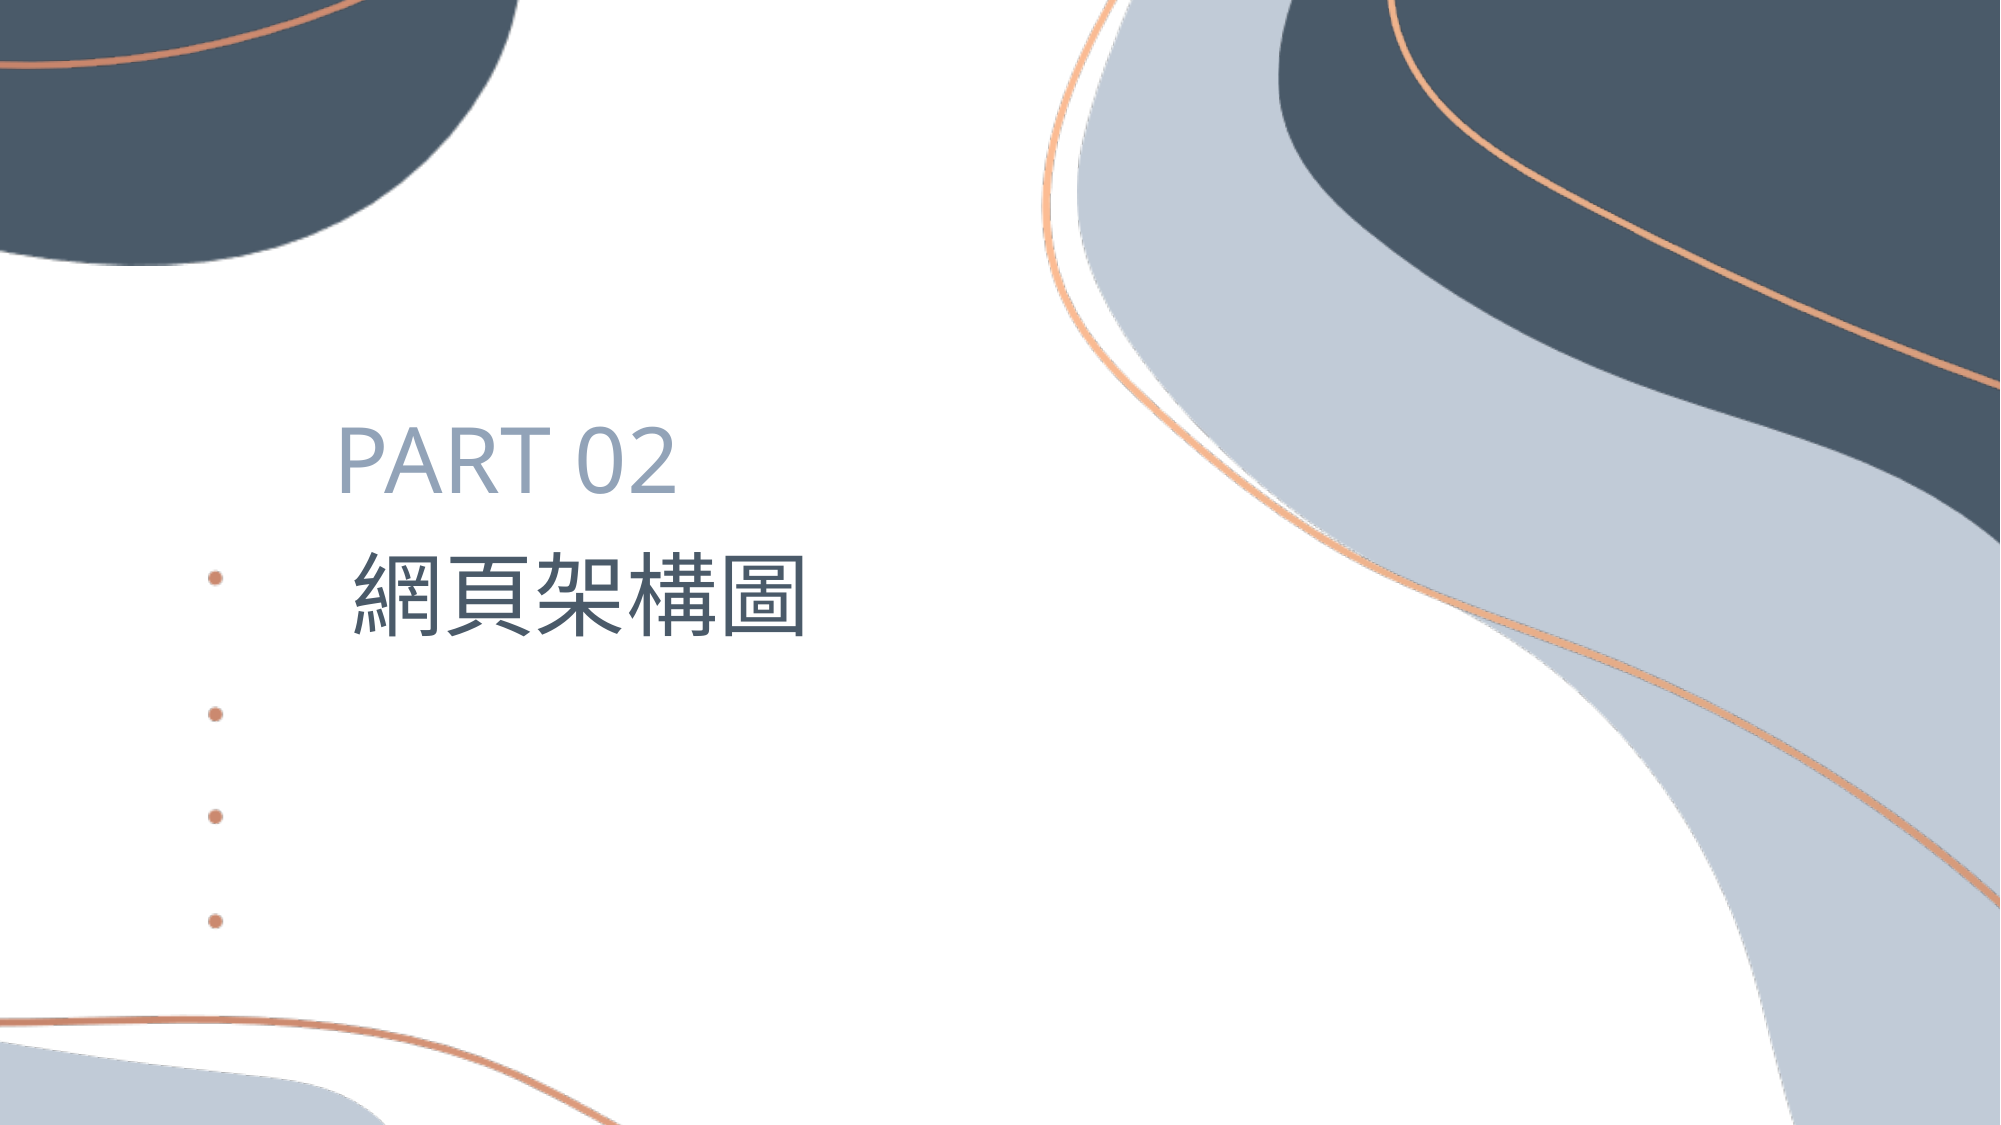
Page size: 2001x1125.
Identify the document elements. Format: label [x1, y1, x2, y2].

text_box [318, 394, 844, 658]
picture [0, 0, 2000, 1125]
